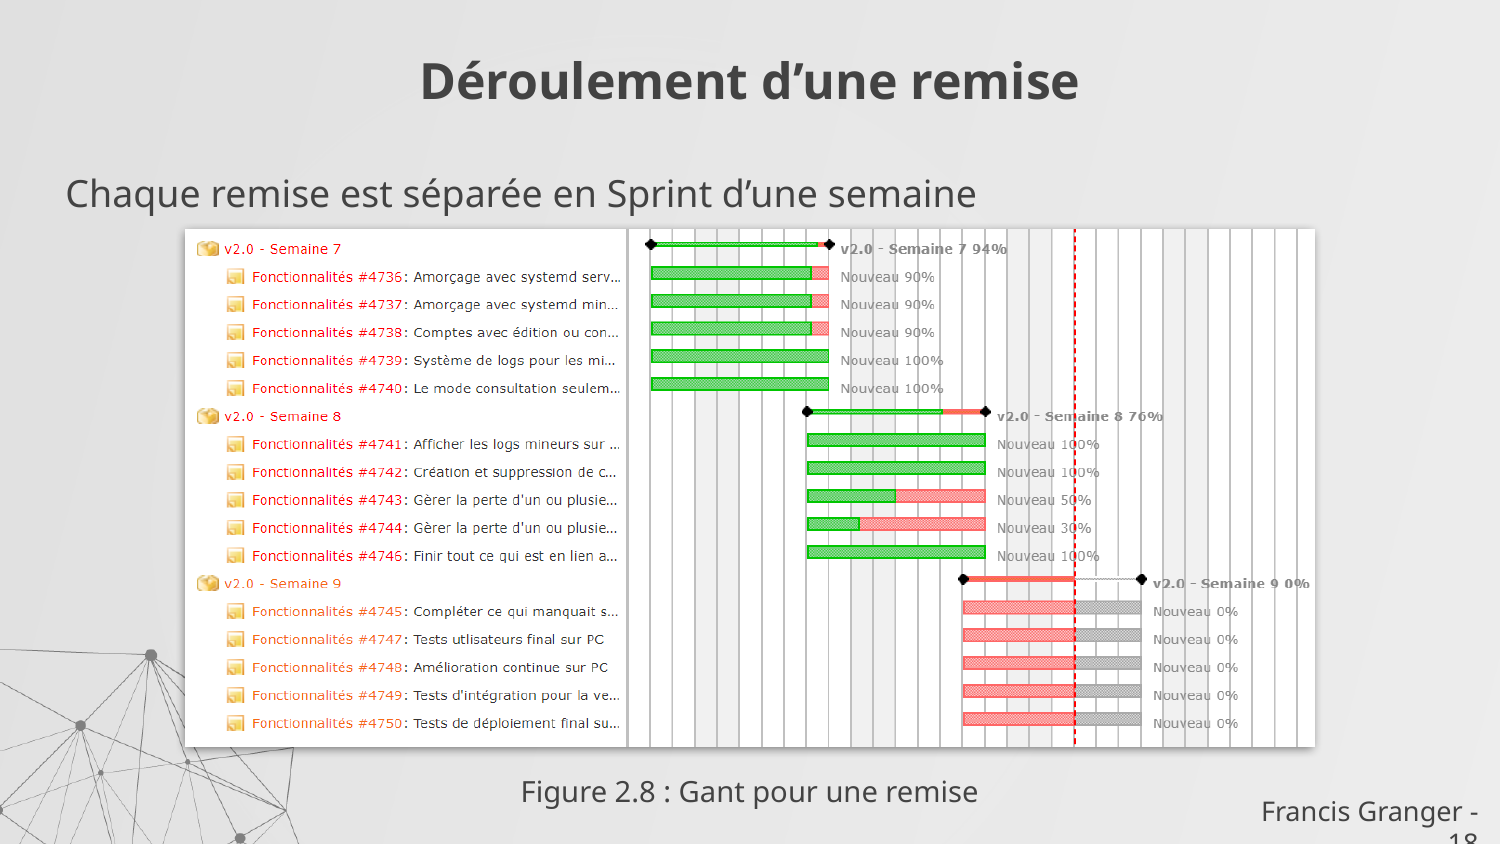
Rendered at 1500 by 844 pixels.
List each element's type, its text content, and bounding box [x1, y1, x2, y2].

title Déroulement d’une remise [322, 34, 1178, 155]
text_box Chaque remise est séparée en Sprint d’une semaine [50, 155, 1375, 247]
slide_number Francis Granger - 18 [1222, 779, 1494, 844]
picture [0, 0, 1500, 844]
text_box Figure 2.8 : Gant pour une remise [409, 757, 1091, 838]
